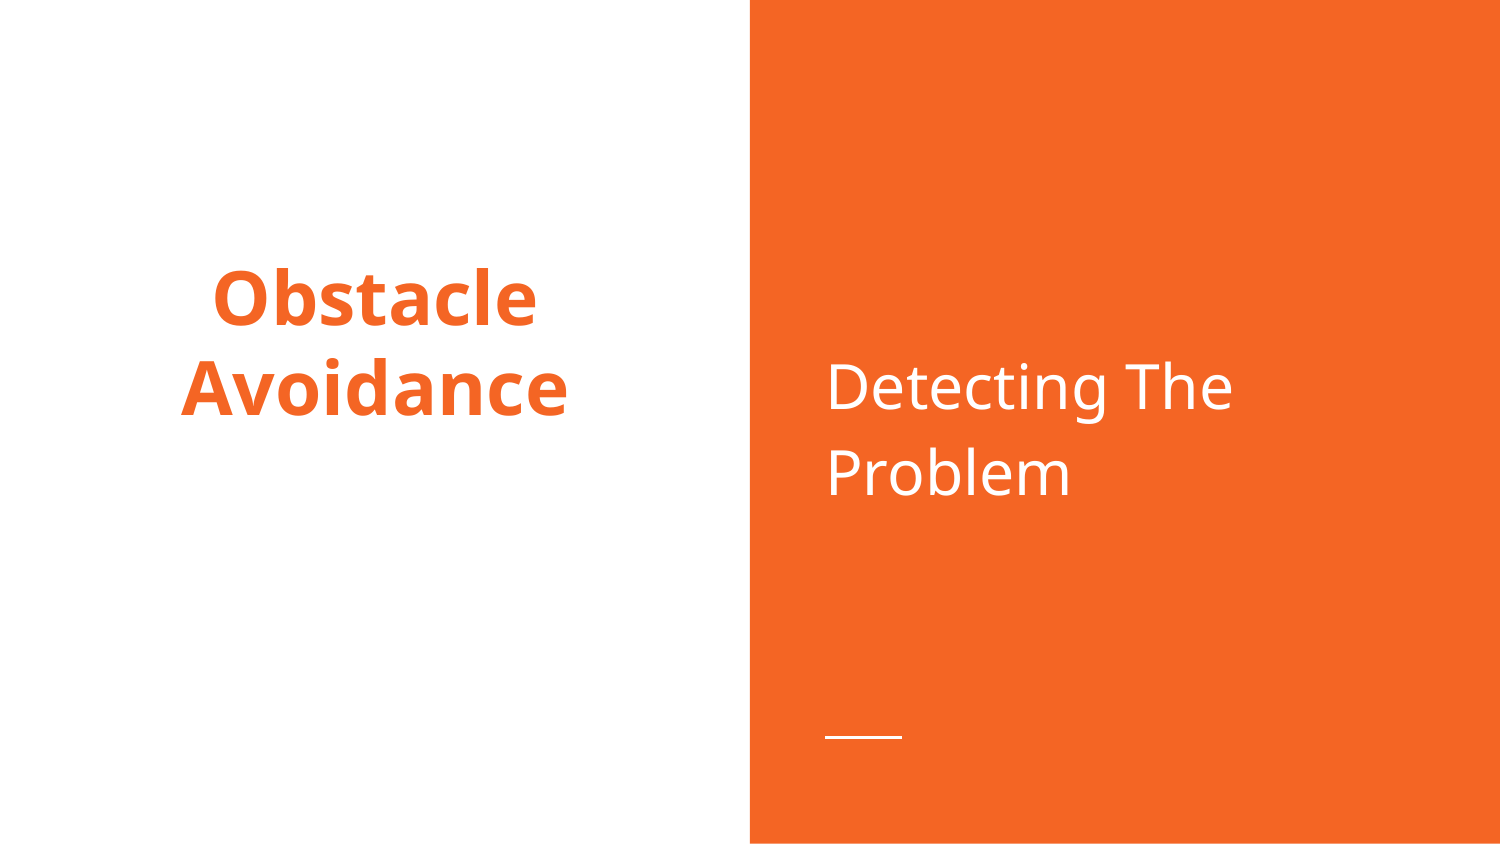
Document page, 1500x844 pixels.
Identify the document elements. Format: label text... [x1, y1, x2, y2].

list Detecting The Problem [810, 118, 1494, 725]
title Obstacle Avoidance [43, 229, 708, 446]
